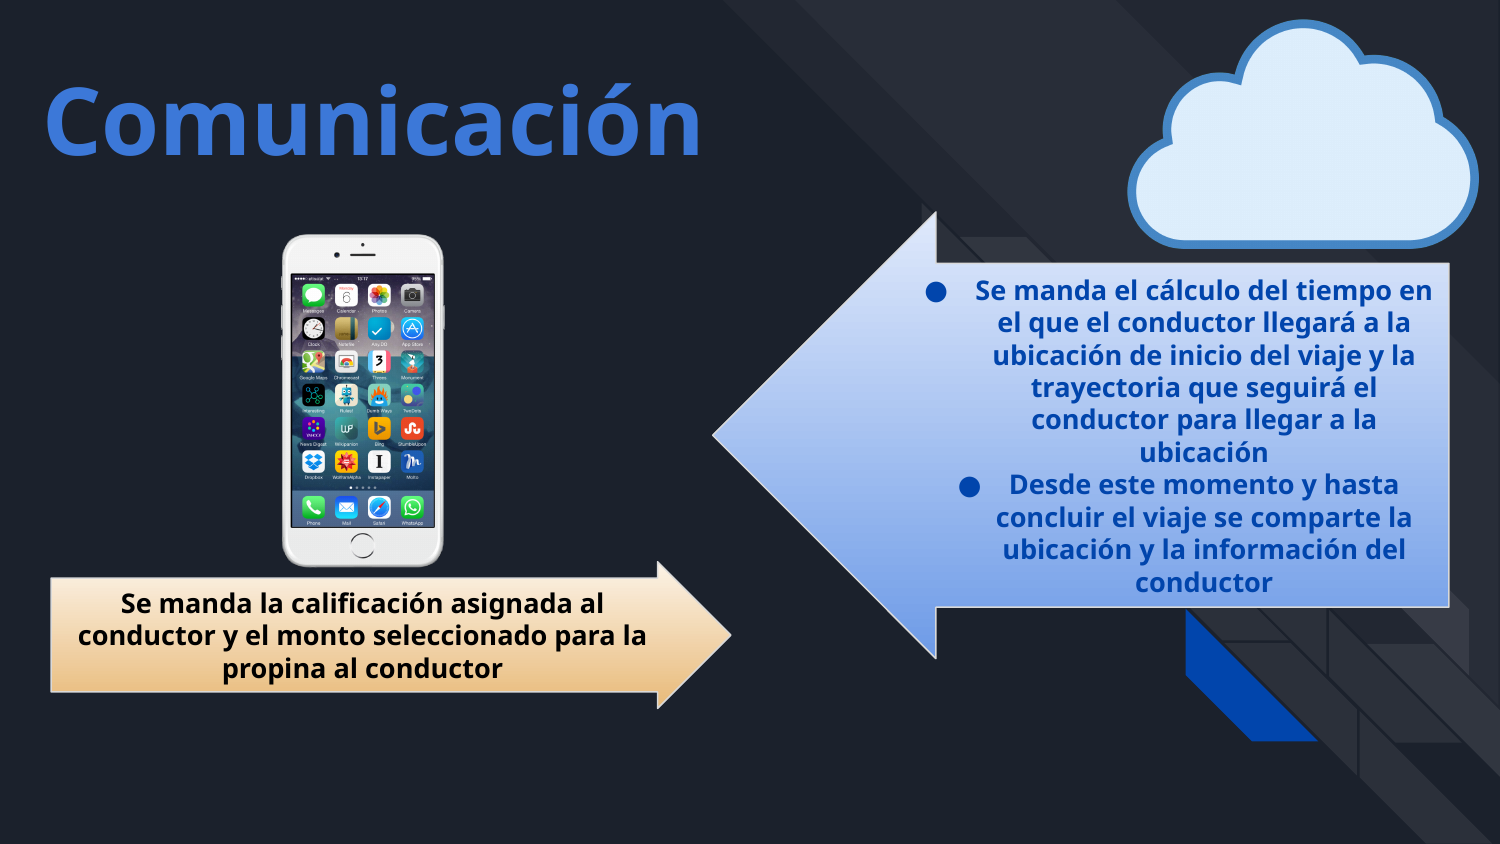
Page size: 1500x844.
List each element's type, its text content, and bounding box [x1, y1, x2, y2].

title Comunicación [27, 23, 780, 212]
text_box Se manda la calificación asignada al conductor y el monto seleccionado para la propina al conductor [51, 561, 731, 709]
picture [1127, 19, 1480, 249]
text_box Se manda el cálculo del tiempo en el que el conductor llegará a la ubicación de inicio del viaje y la trayectoria que seguirá el conductor para llegar a la ubicación Desde este momento y hasta concluir el viaje se comparte la ubicación y la información del conductor [712, 211, 1449, 659]
picture [162, 200, 574, 611]
